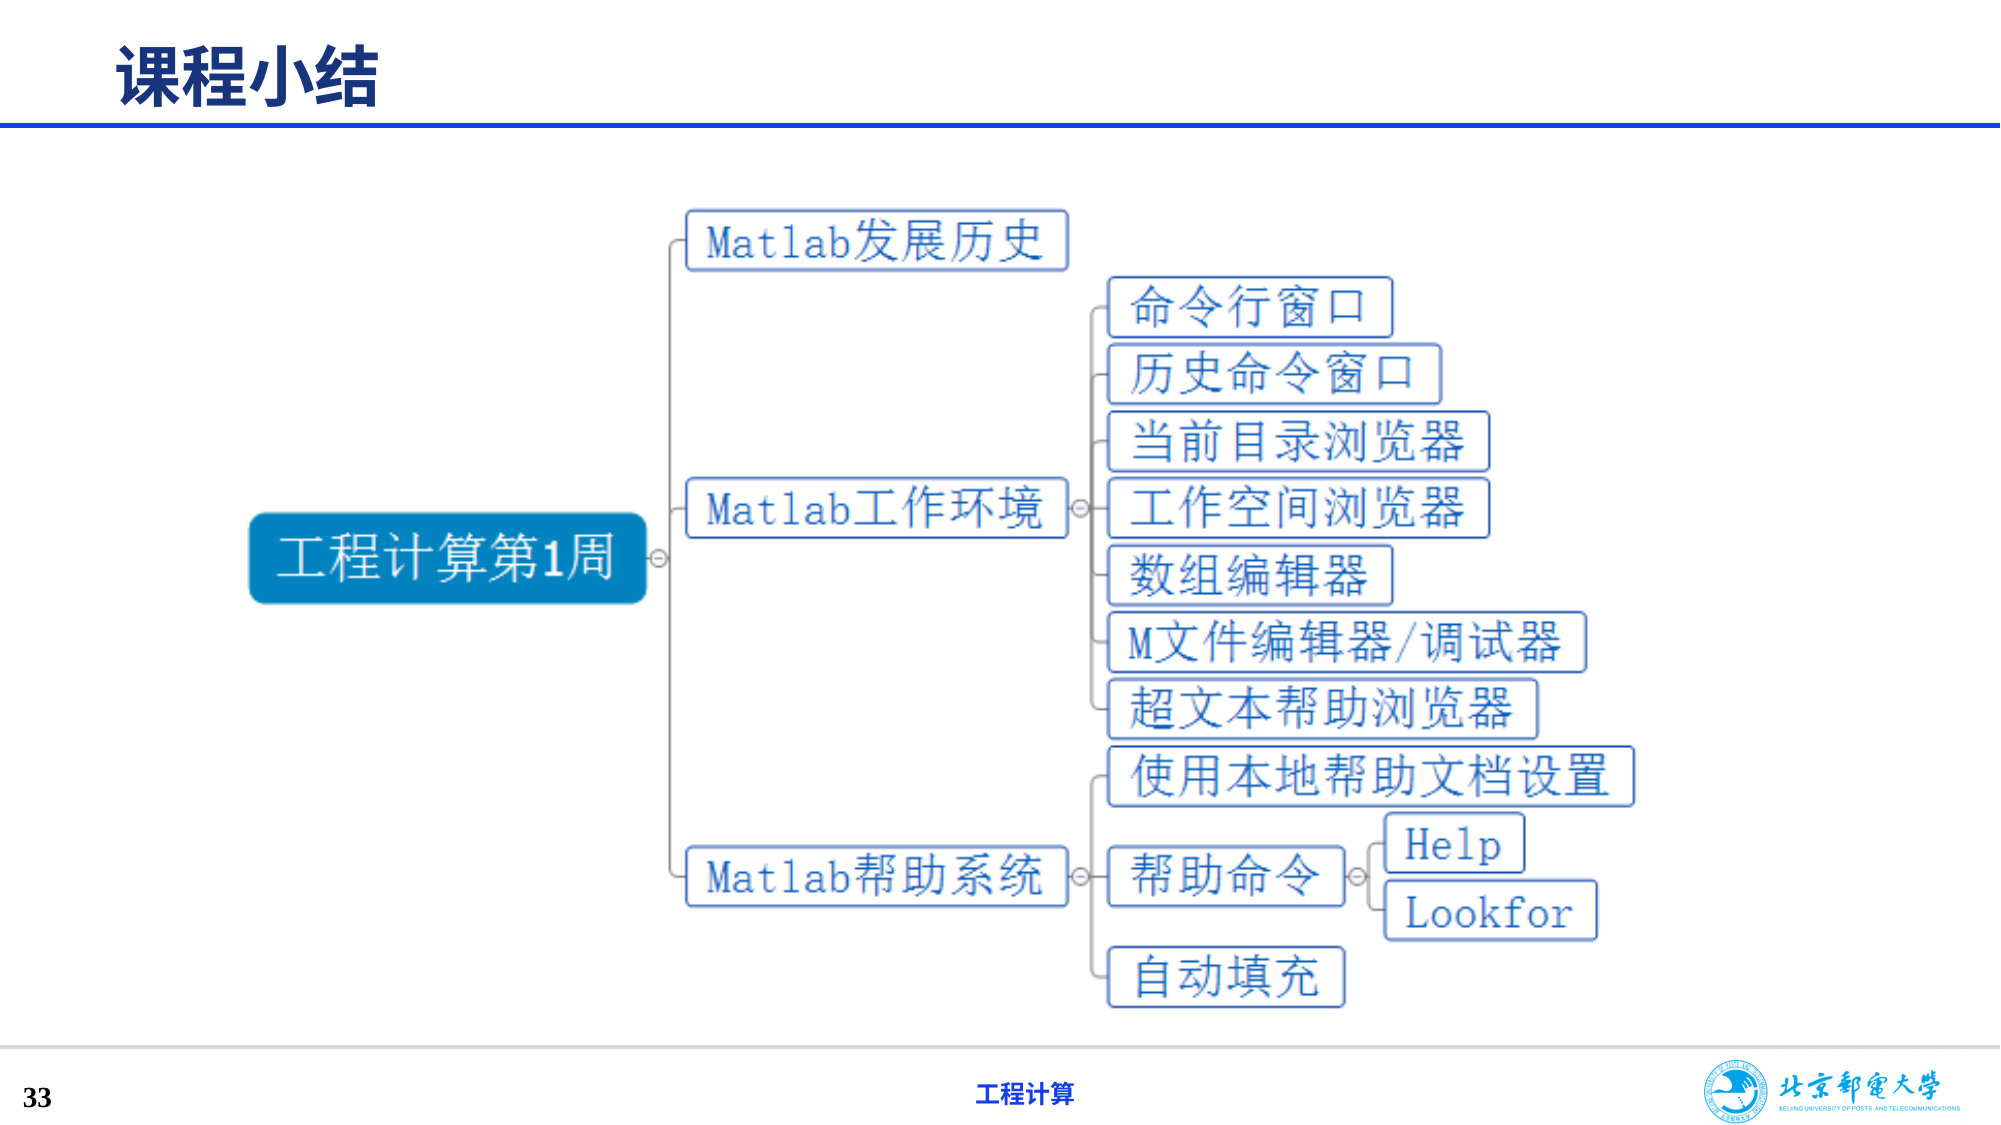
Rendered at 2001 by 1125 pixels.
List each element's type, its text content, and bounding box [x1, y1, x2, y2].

picture [1703, 1052, 1966, 1125]
slide_number 33 [7, 1070, 245, 1114]
picture [243, 163, 1656, 1023]
title 课程小结 [99, 27, 1900, 121]
